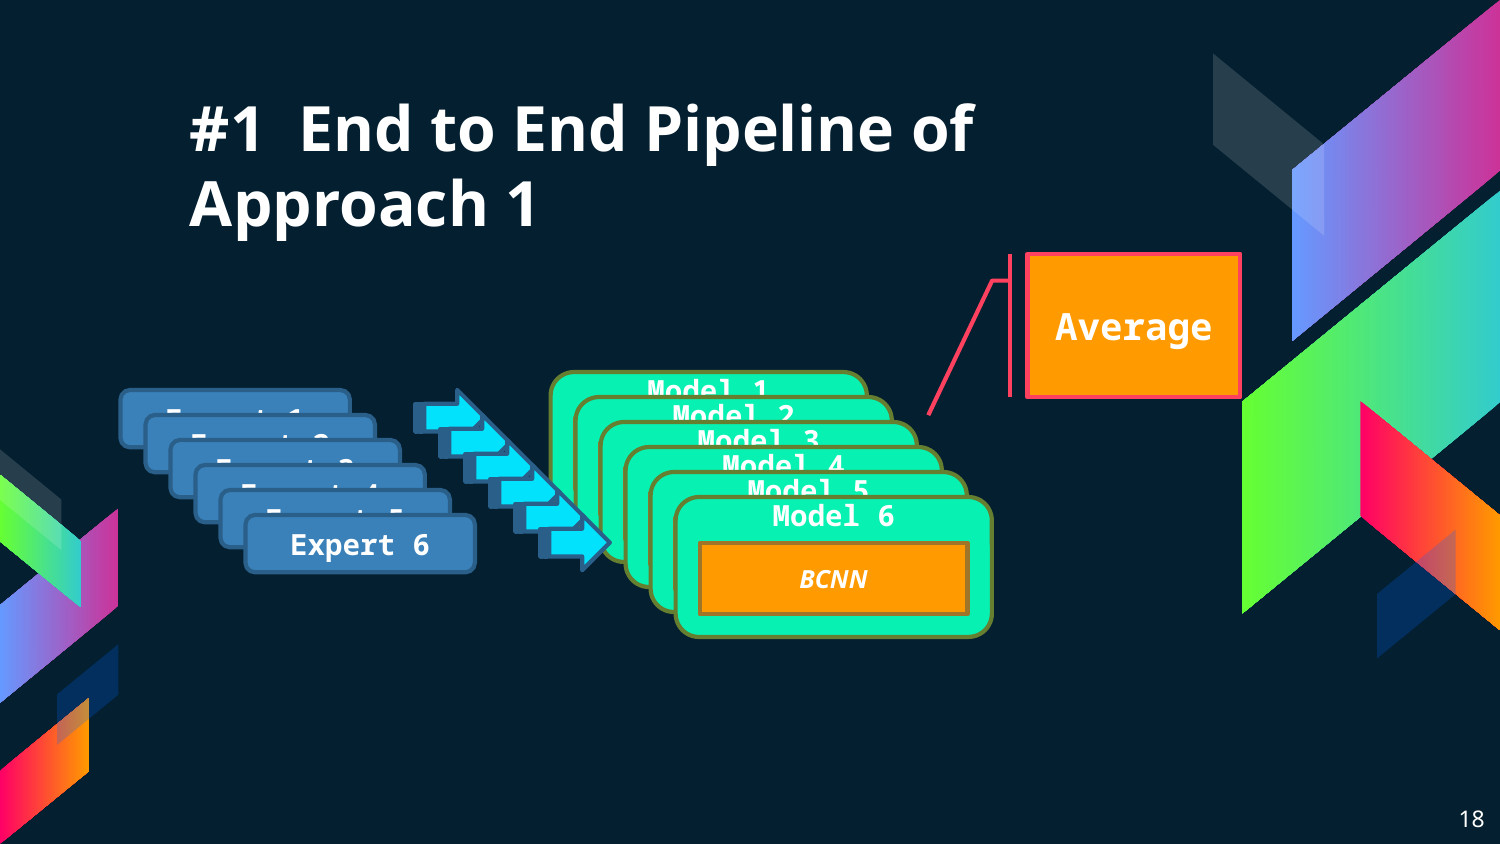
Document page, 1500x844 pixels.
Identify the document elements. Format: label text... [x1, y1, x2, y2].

text_box Expert 1 [118, 387, 352, 450]
text_box Model 5 [648, 469, 969, 615]
text_box Model 4 [623, 444, 944, 590]
slide_number 18 [1403, 789, 1500, 844]
text_box Model 1 [548, 369, 869, 501]
text_box Expert 2 [143, 412, 378, 475]
text_box Average [926, 253, 1012, 417]
text_box Expert 5 [218, 487, 453, 550]
text_box Model 3 [598, 419, 919, 565]
text_box Average [1025, 252, 1242, 399]
text_box Expert 4 [193, 462, 427, 525]
text_box [513, 487, 584, 534]
text_box [438, 412, 509, 459]
text_box [538, 512, 612, 573]
text_box Expert 3 [168, 437, 403, 500]
text_box Expert 6 [243, 512, 478, 575]
text_box [488, 463, 559, 509]
text_box Model 2 [573, 394, 894, 526]
text_box Model 6 [673, 494, 994, 640]
text_box BCNN [698, 541, 970, 616]
text_box [463, 437, 534, 484]
title #1 End to End Pipeline of Approach 1 [175, 149, 1272, 255]
text_box [413, 388, 484, 434]
